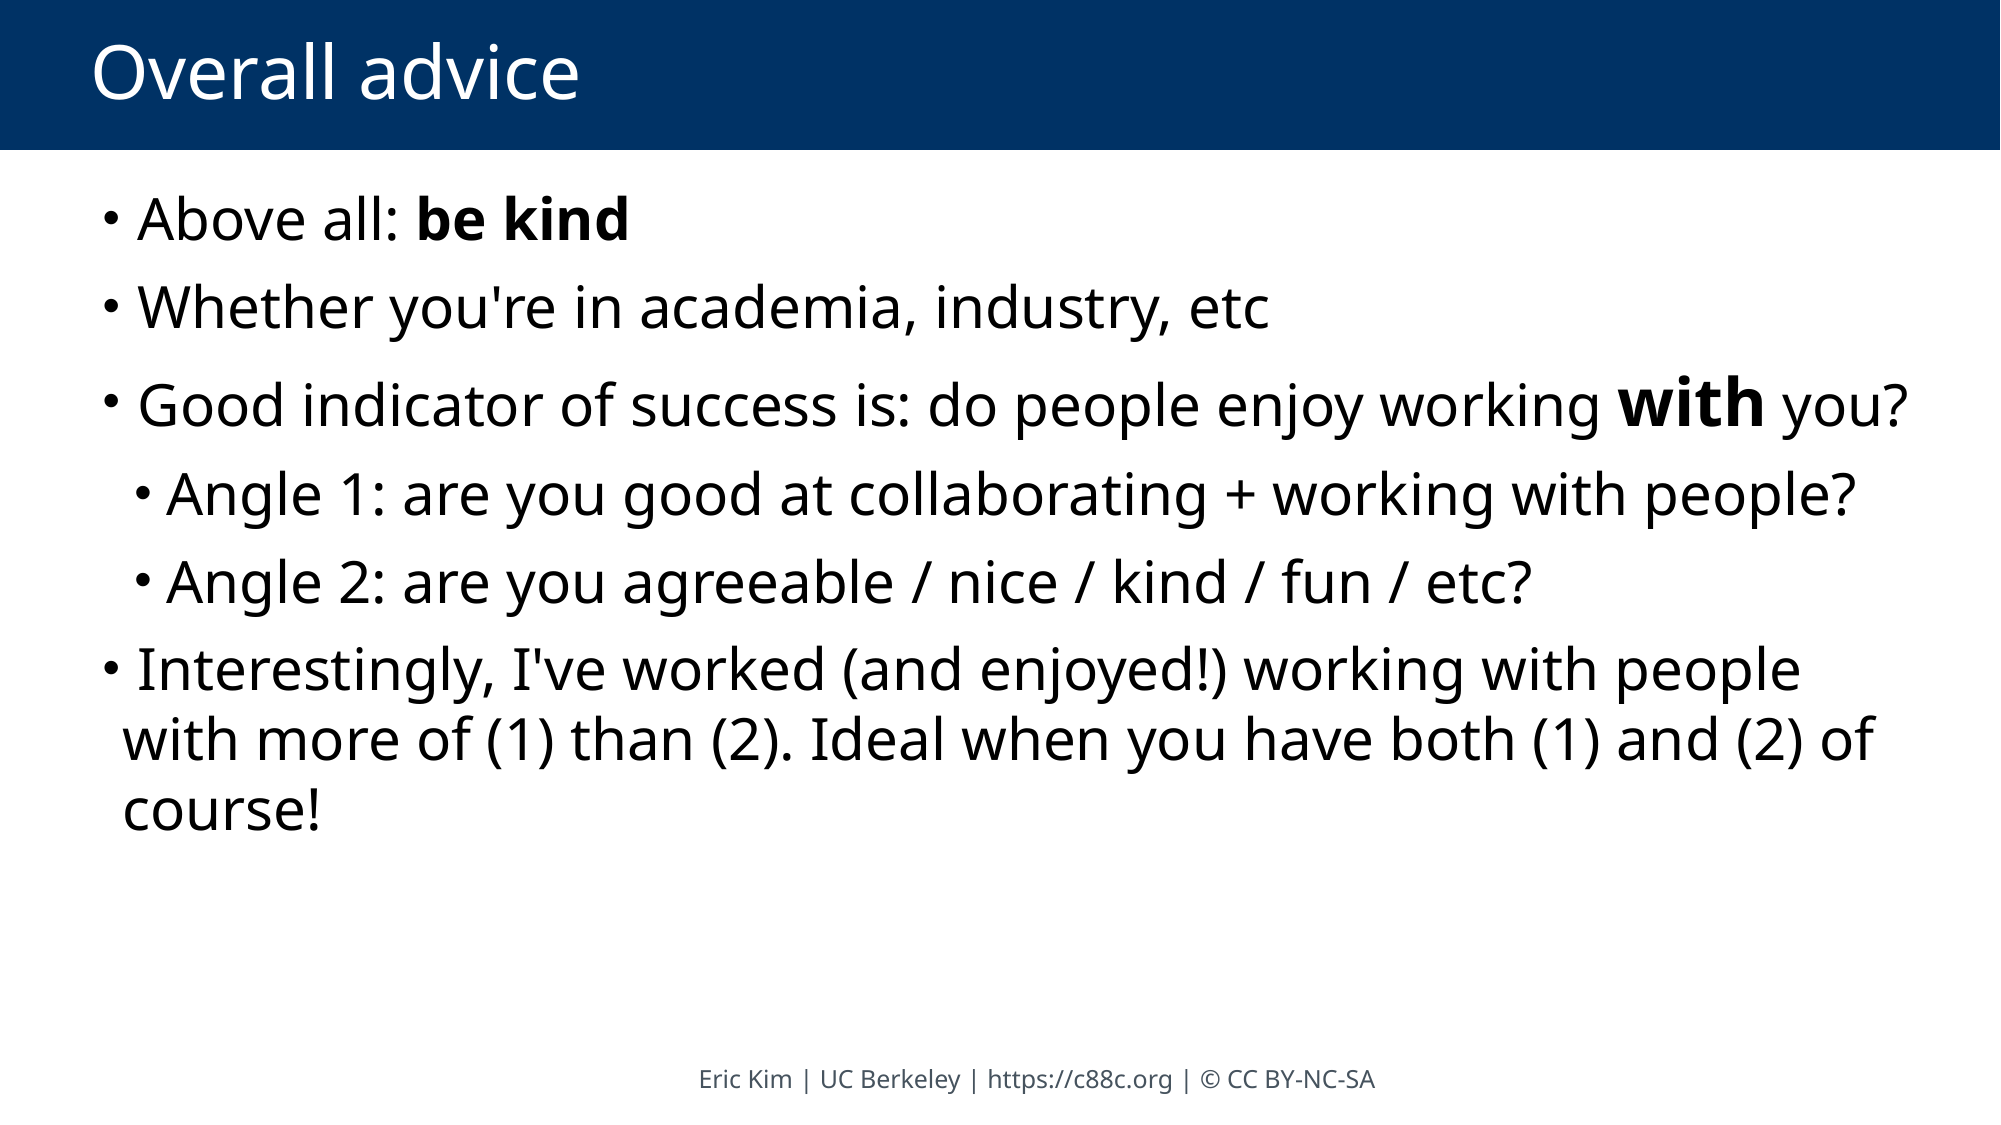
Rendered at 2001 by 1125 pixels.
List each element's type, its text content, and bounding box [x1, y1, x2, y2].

title Overall advice [0, 0, 2000, 152]
footer Eric Kim | UC Berkeley | https://c88c.org | © CC BY-NC-SA [662, 1055, 1413, 1106]
list Above all: be kind Whether you're in academia, industry, etc Good indicator of success is: do people enjoy working with you? Angle 1: are you good at collaborating + working with people? Angle 2: are you agreeable / nice / kind / fun / etc? Interestingly, I've worked (and enjoyed!) working with people with more of (1) than (2). Ideal when you have both (1) and (2) of course! [87, 174, 1928, 1038]
